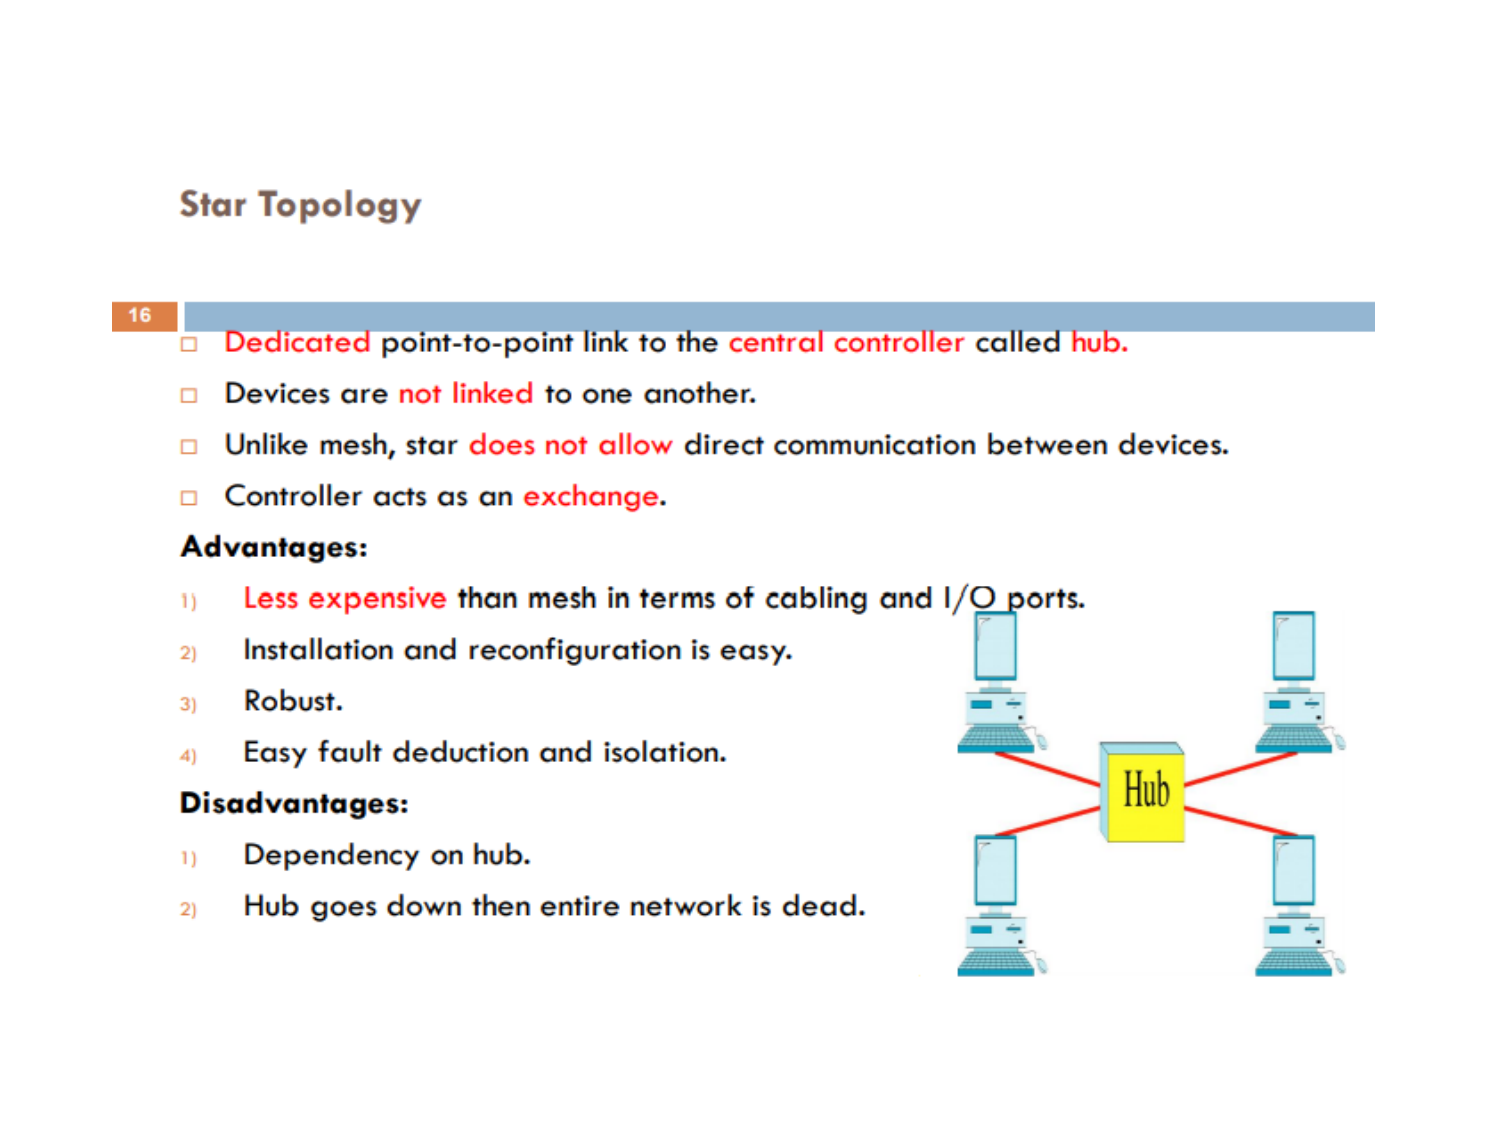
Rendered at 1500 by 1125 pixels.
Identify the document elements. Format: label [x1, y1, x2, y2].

picture [112, 170, 1376, 1001]
